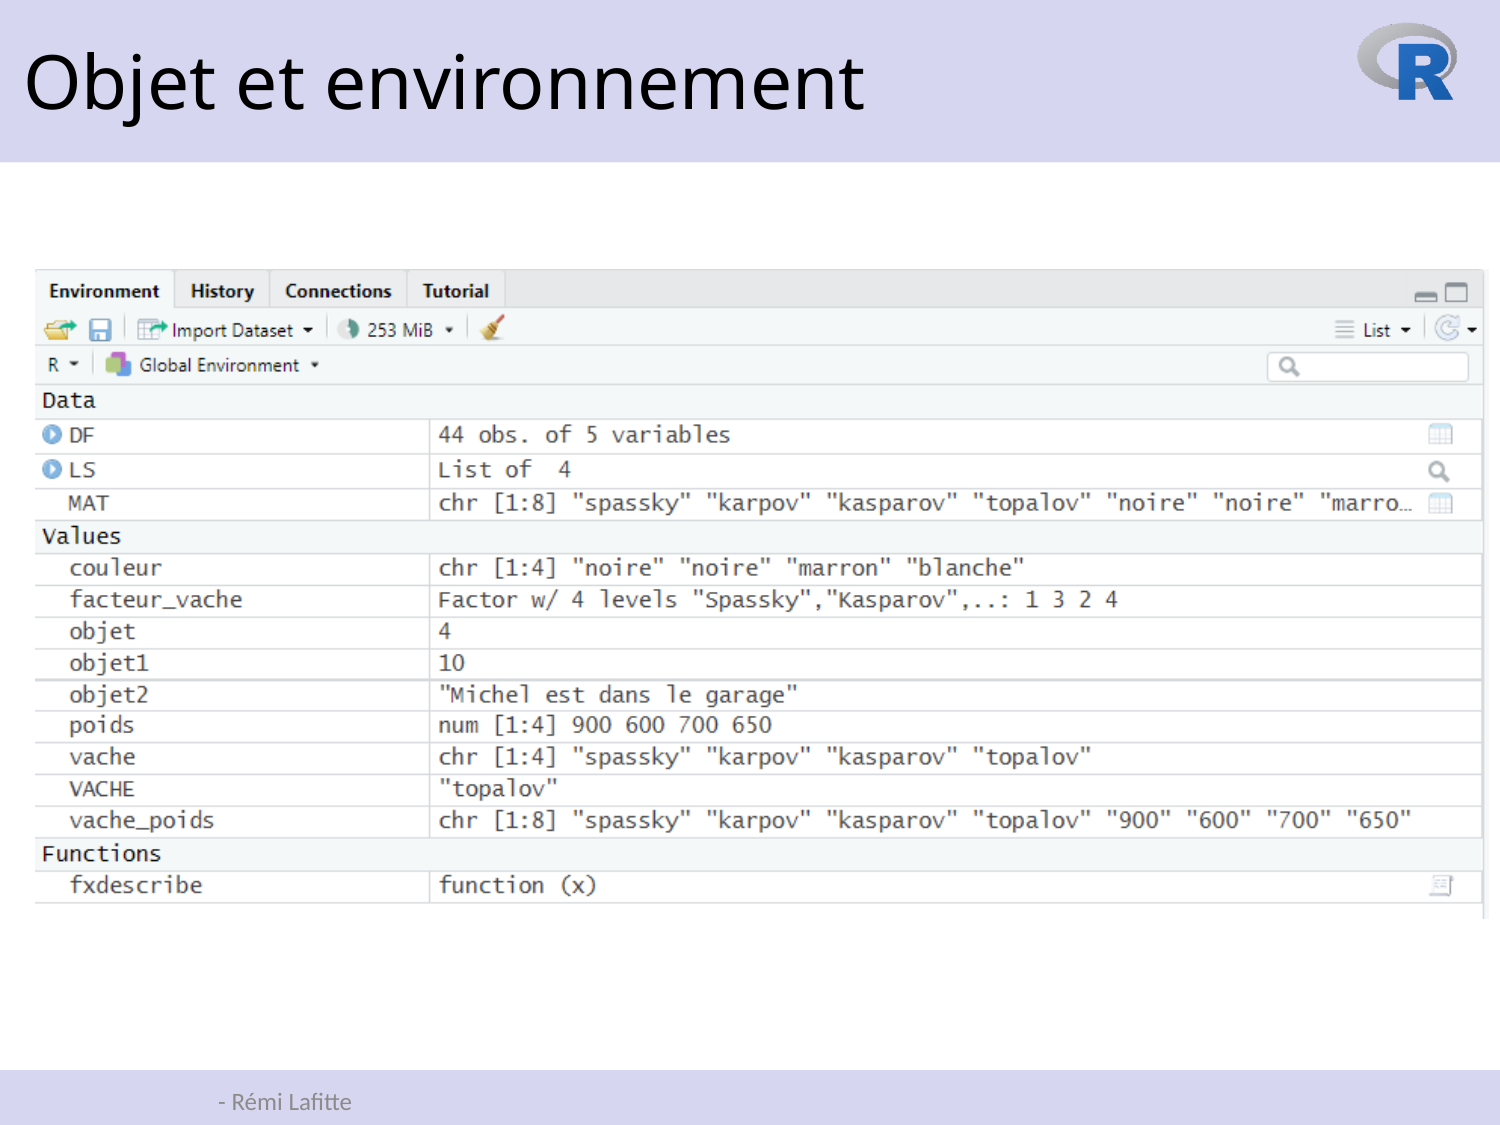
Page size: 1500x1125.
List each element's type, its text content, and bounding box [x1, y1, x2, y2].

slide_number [0, 1070, 338, 1125]
picture [1357, 22, 1457, 100]
picture [35, 269, 1489, 919]
text_box Objet et environnement [8, 10, 1108, 160]
slide_number 49 [1130, 1070, 1468, 1125]
